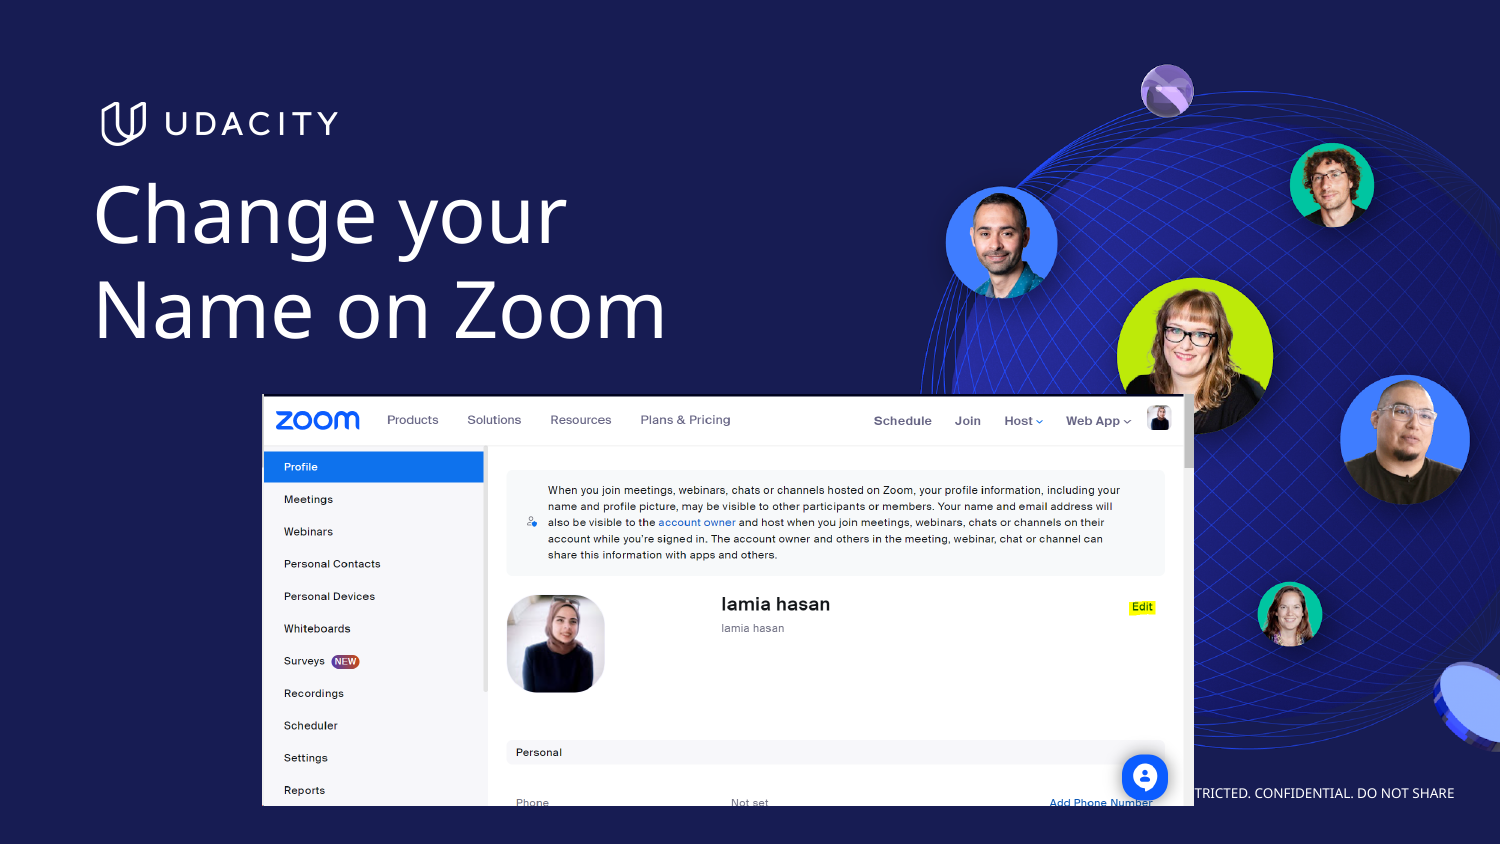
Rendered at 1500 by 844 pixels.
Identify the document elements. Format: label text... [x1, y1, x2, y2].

picture [0, 0, 1500, 844]
title Change your Name on Zoom [92, 157, 751, 362]
